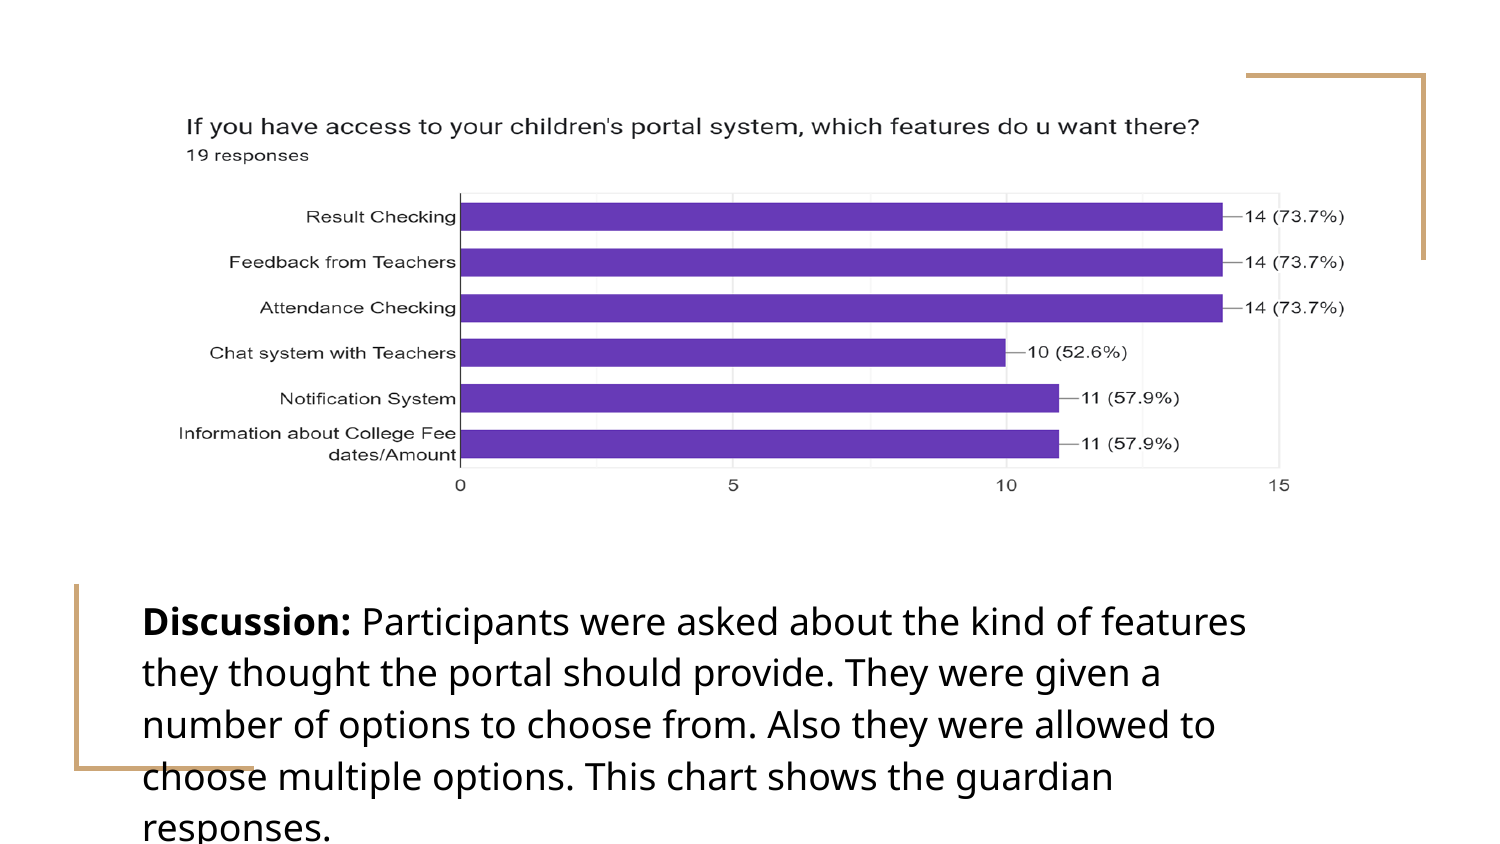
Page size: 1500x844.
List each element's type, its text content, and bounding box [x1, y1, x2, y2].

text_box Discussion: Participants were asked about the kind of features they thought the portal should provide. They were given a number of options to choose from. Also they were allowed to choose multiple options. This chart shows the guardian responses. [126, 575, 1325, 844]
picture [144, 80, 1406, 548]
